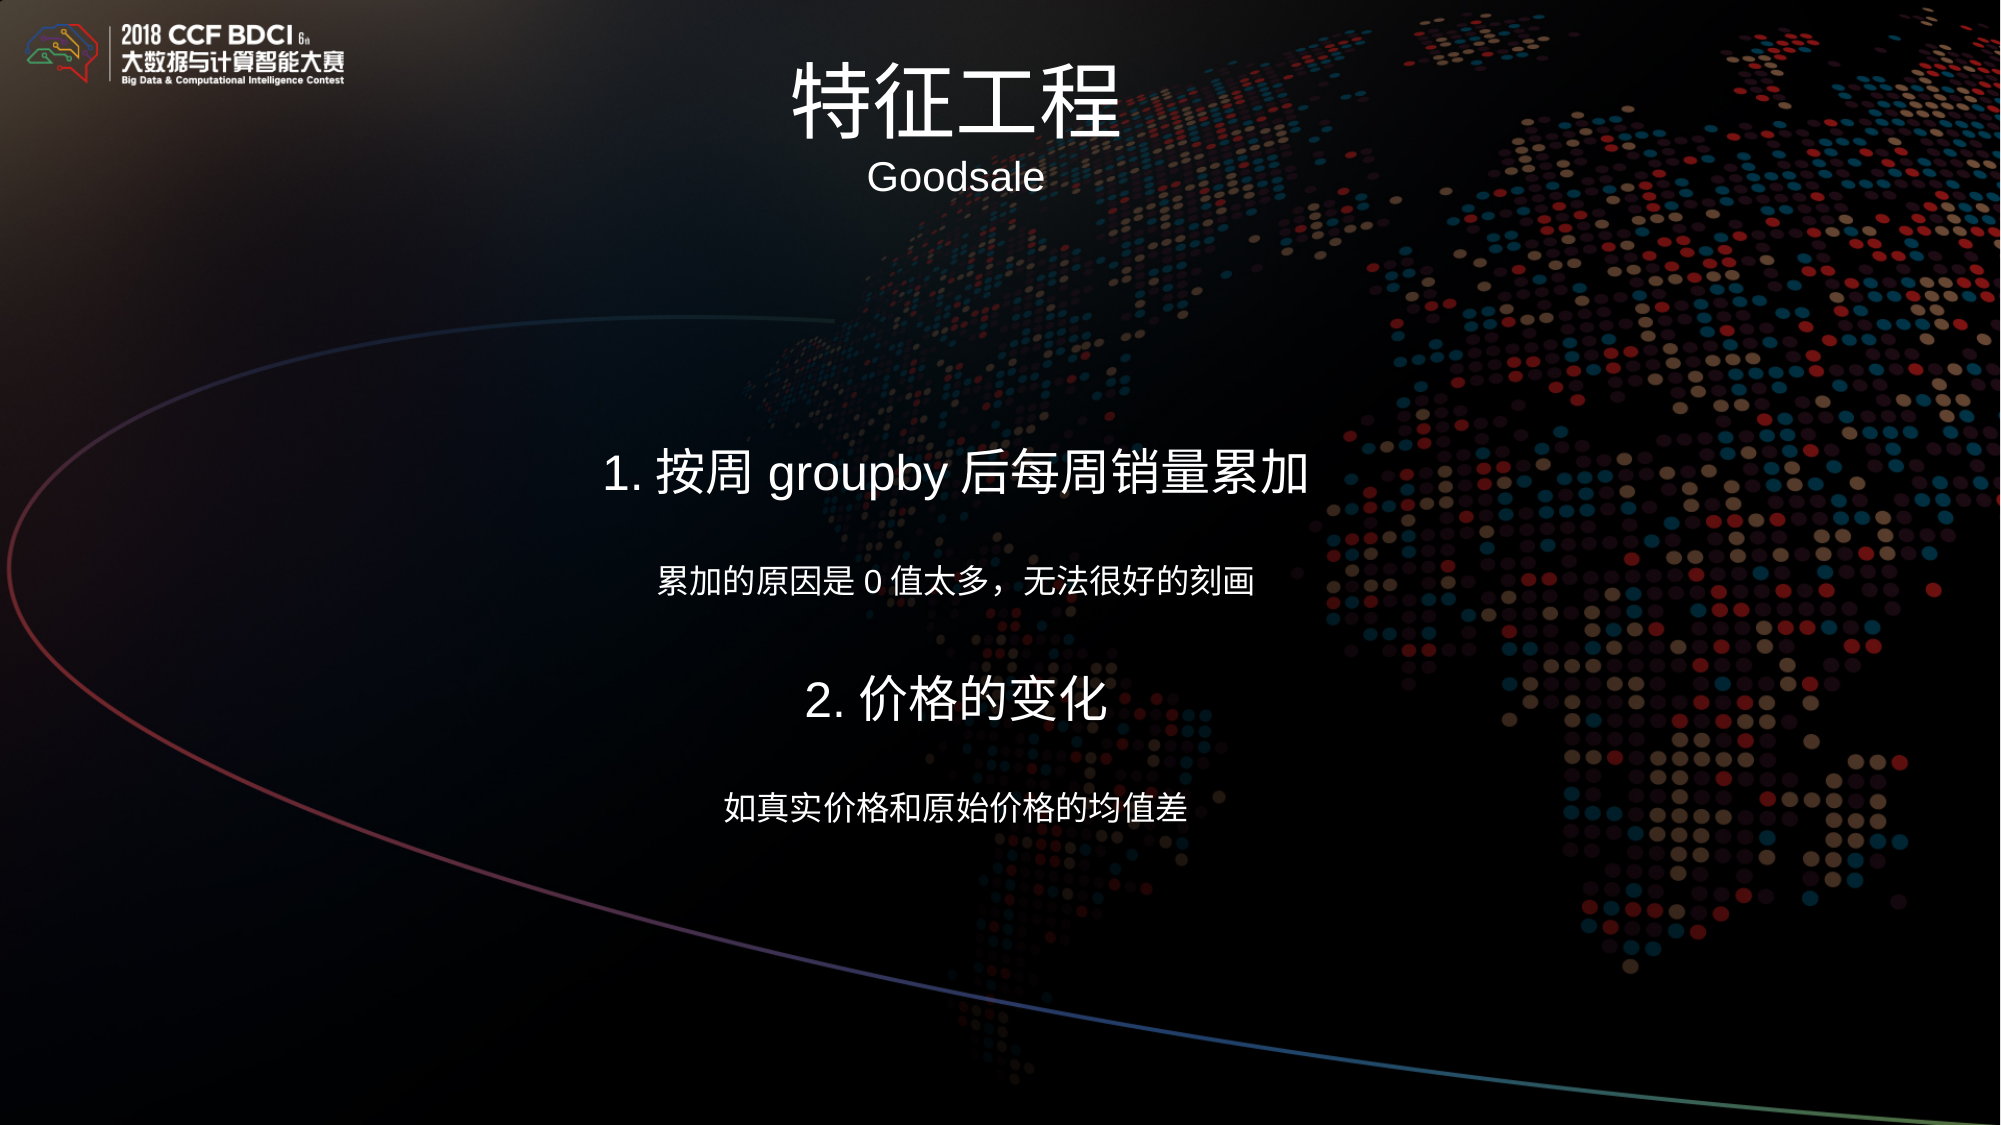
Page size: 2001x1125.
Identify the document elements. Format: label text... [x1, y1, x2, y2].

text_box 2.价格的变化 如真实价格和原始价格的均值差 [708, 659, 1204, 835]
text_box 特征工程 Goodsale [774, 42, 1138, 207]
text_box 1.按周groupby后每周销量累加 累加的原因是0值太多，无法很好的刻画 [587, 433, 1326, 608]
picture [0, 0, 2001, 1125]
